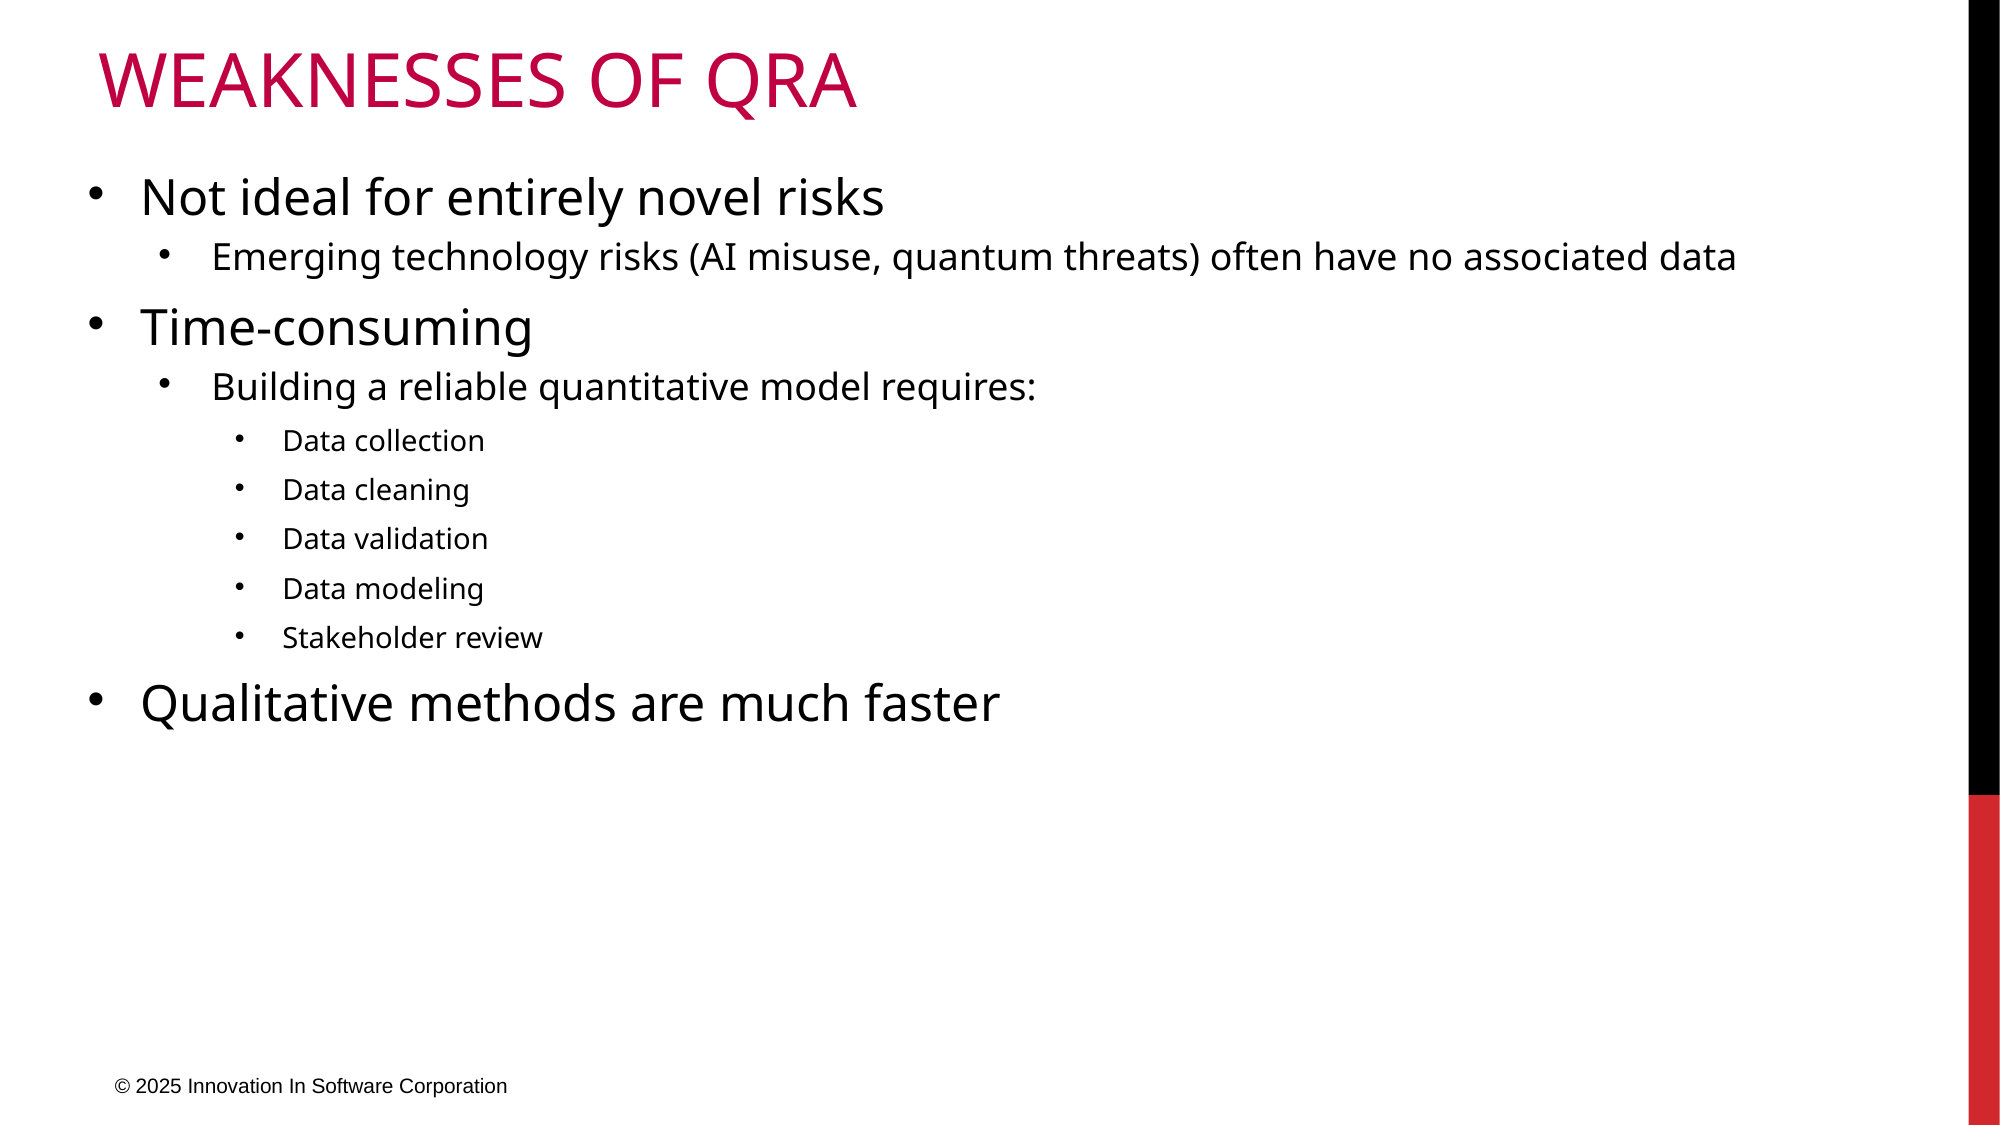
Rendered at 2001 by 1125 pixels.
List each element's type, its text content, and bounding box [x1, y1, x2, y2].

footer © 2025 Innovation In Software Corporation [99, 1065, 850, 1112]
title Weaknesses of QRA [98, 0, 1770, 186]
list Not ideal for entirely novel risks Emerging technology risks (AI misuse, quantum threats) often have no associated data Time-consuming Building a reliable quantitative model requires: Data collection Data cleaning Data validation Data modeling Stakeholder review Qualitative methods are much faster [69, 172, 1766, 990]
